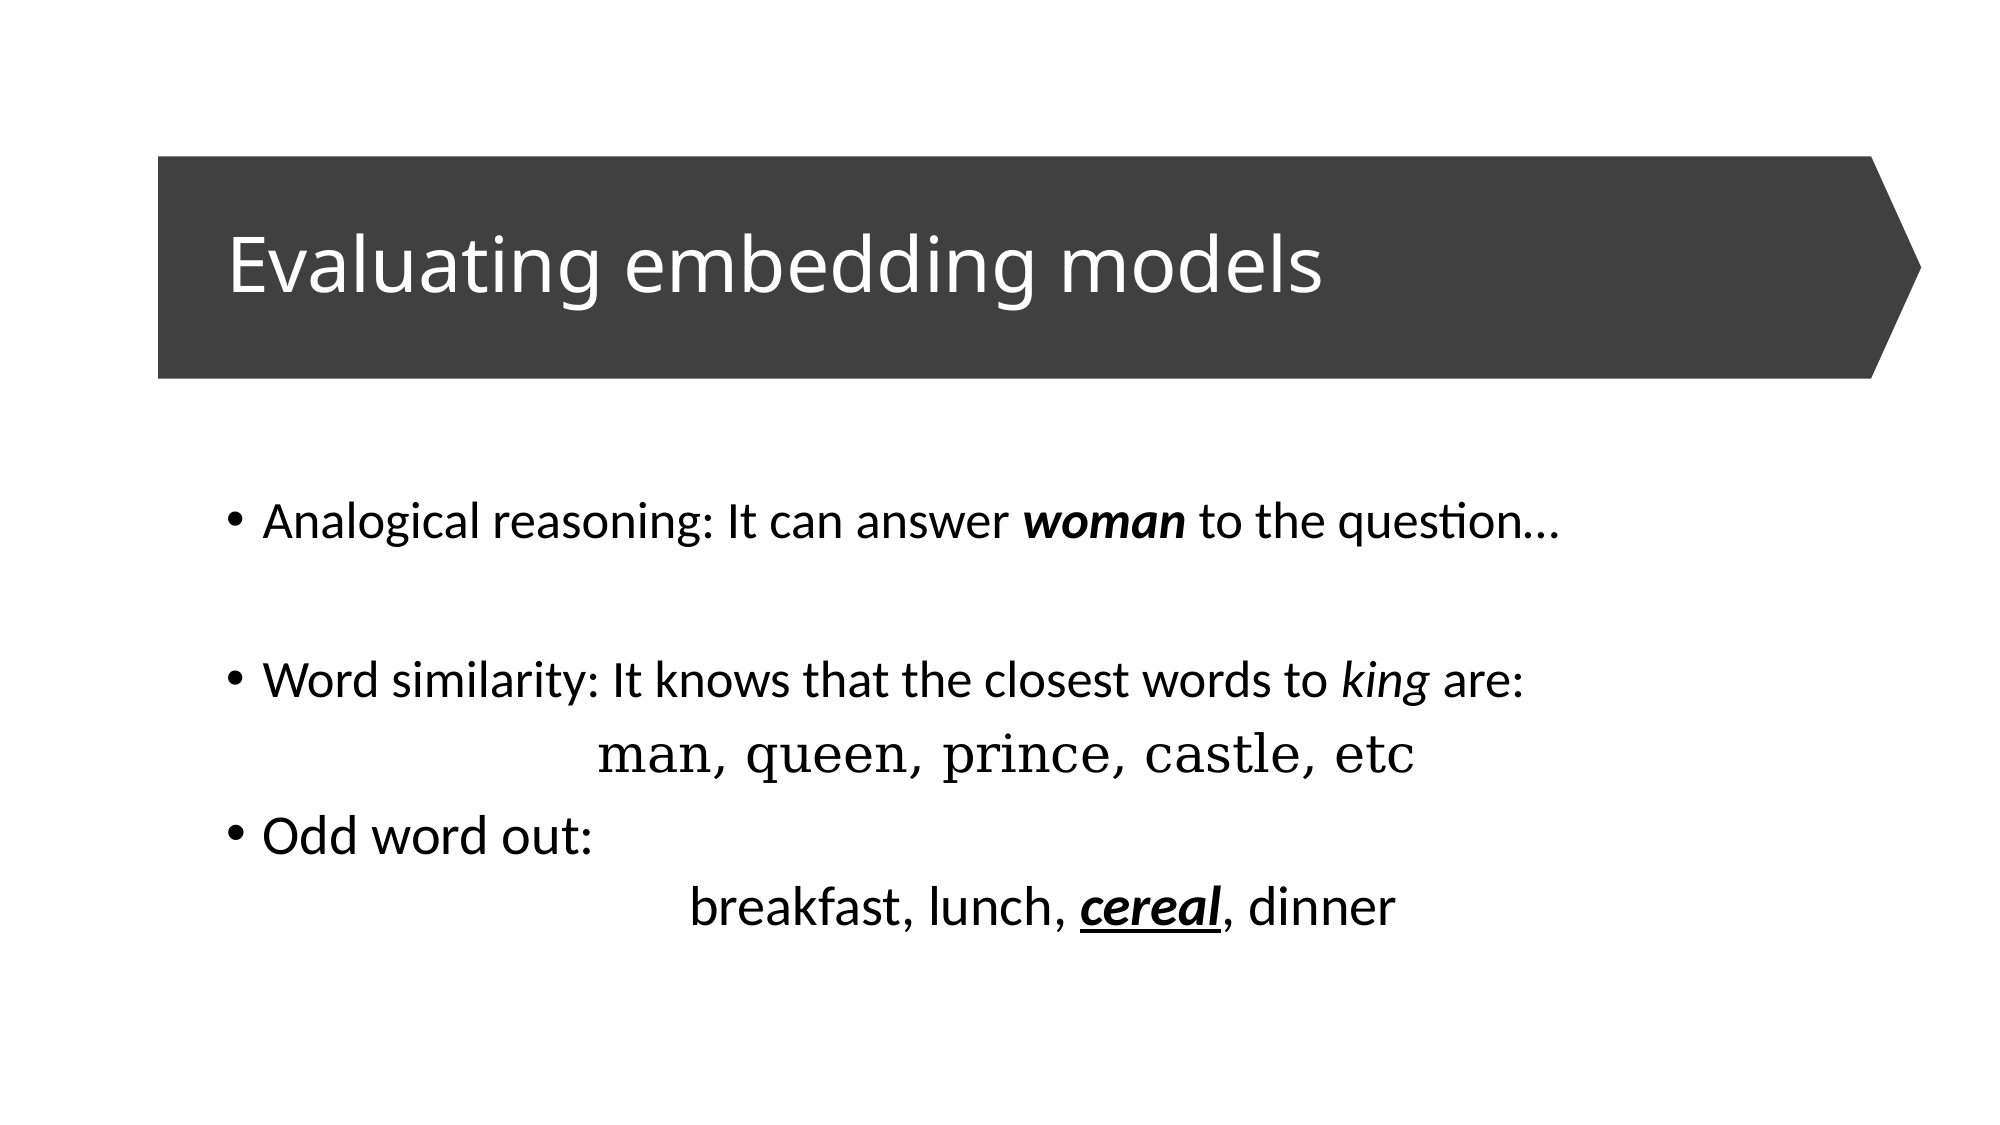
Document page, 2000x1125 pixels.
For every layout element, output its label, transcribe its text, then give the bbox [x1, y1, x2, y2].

title Evaluating embedding models [211, 197, 1855, 339]
text_box [157, 155, 1923, 380]
